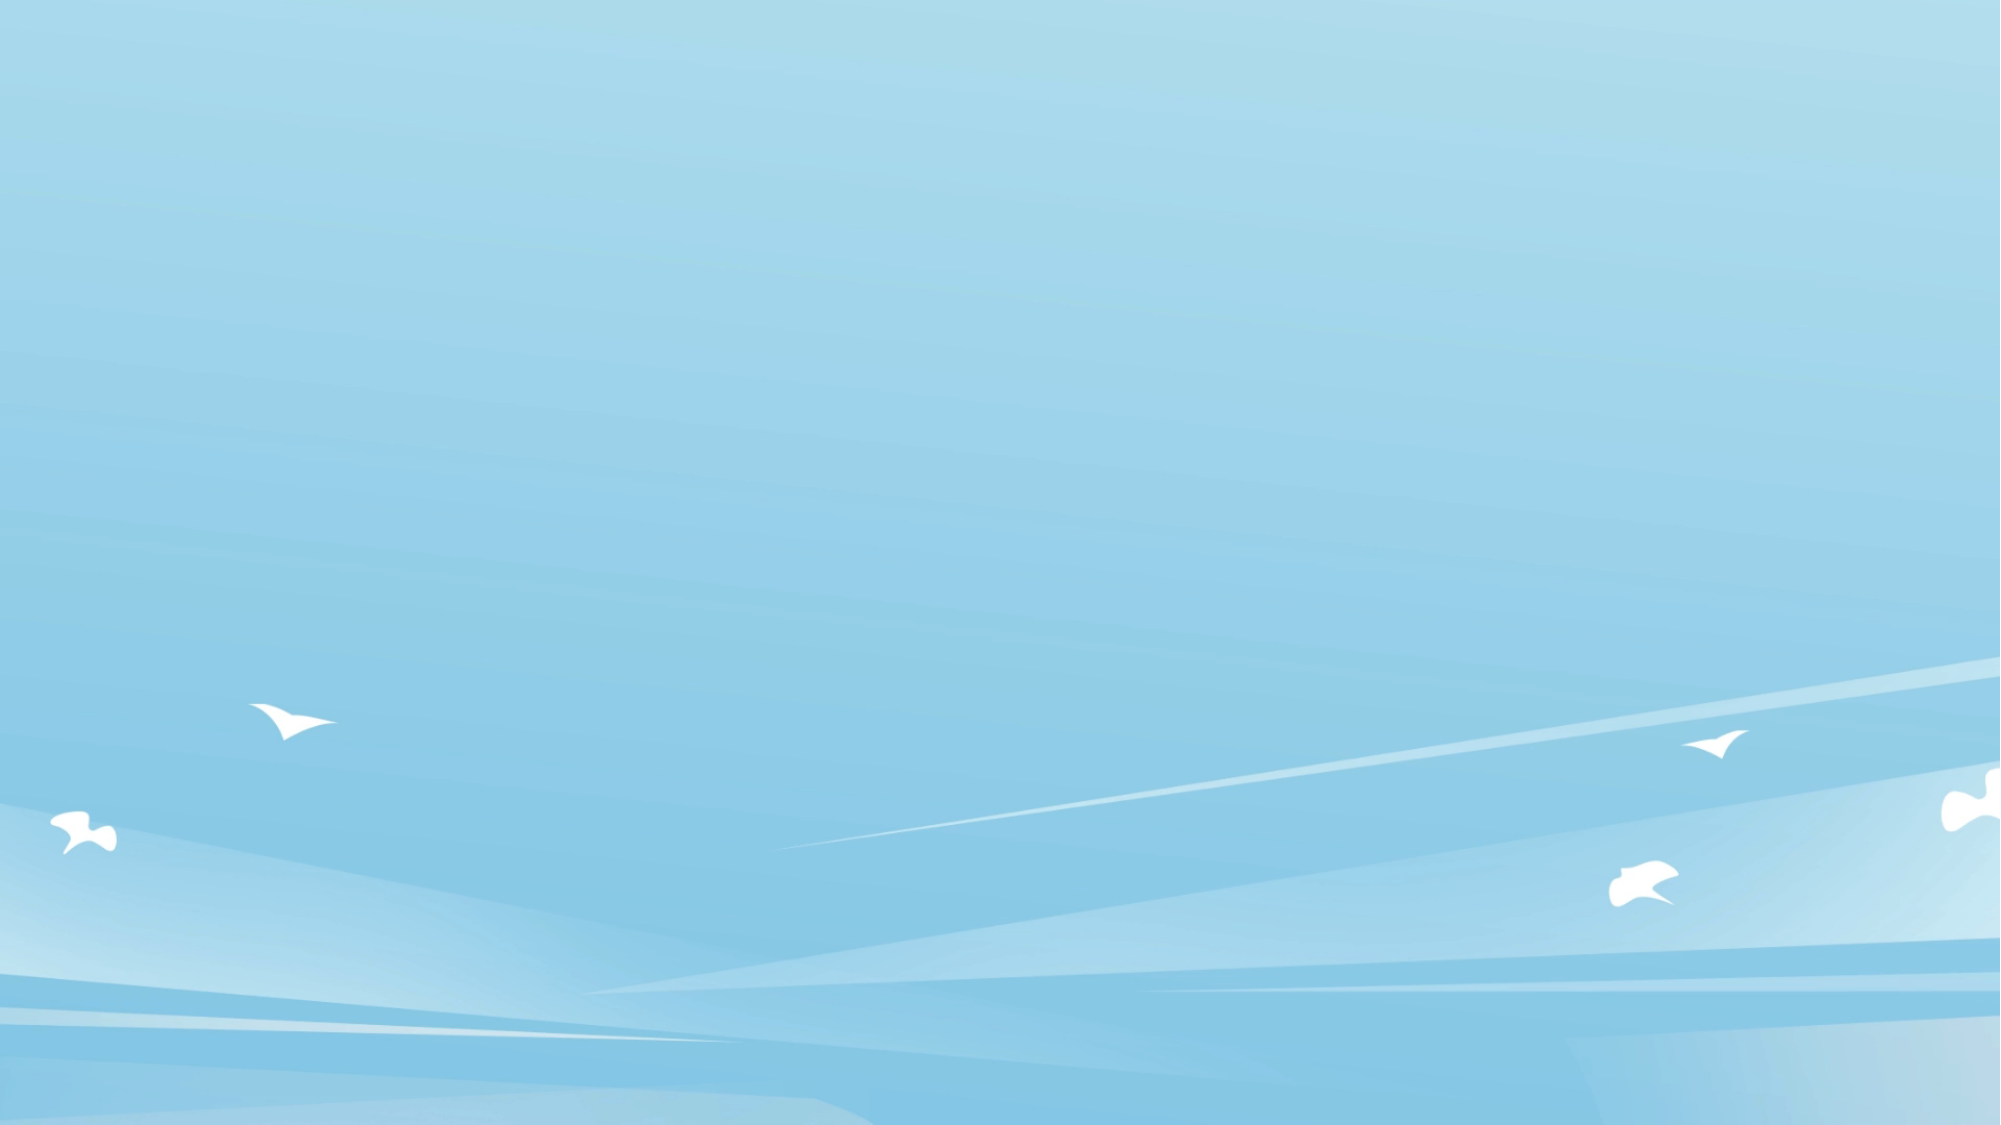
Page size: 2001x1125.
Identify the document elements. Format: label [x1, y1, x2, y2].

text_box [0, 0, 2000, 1125]
